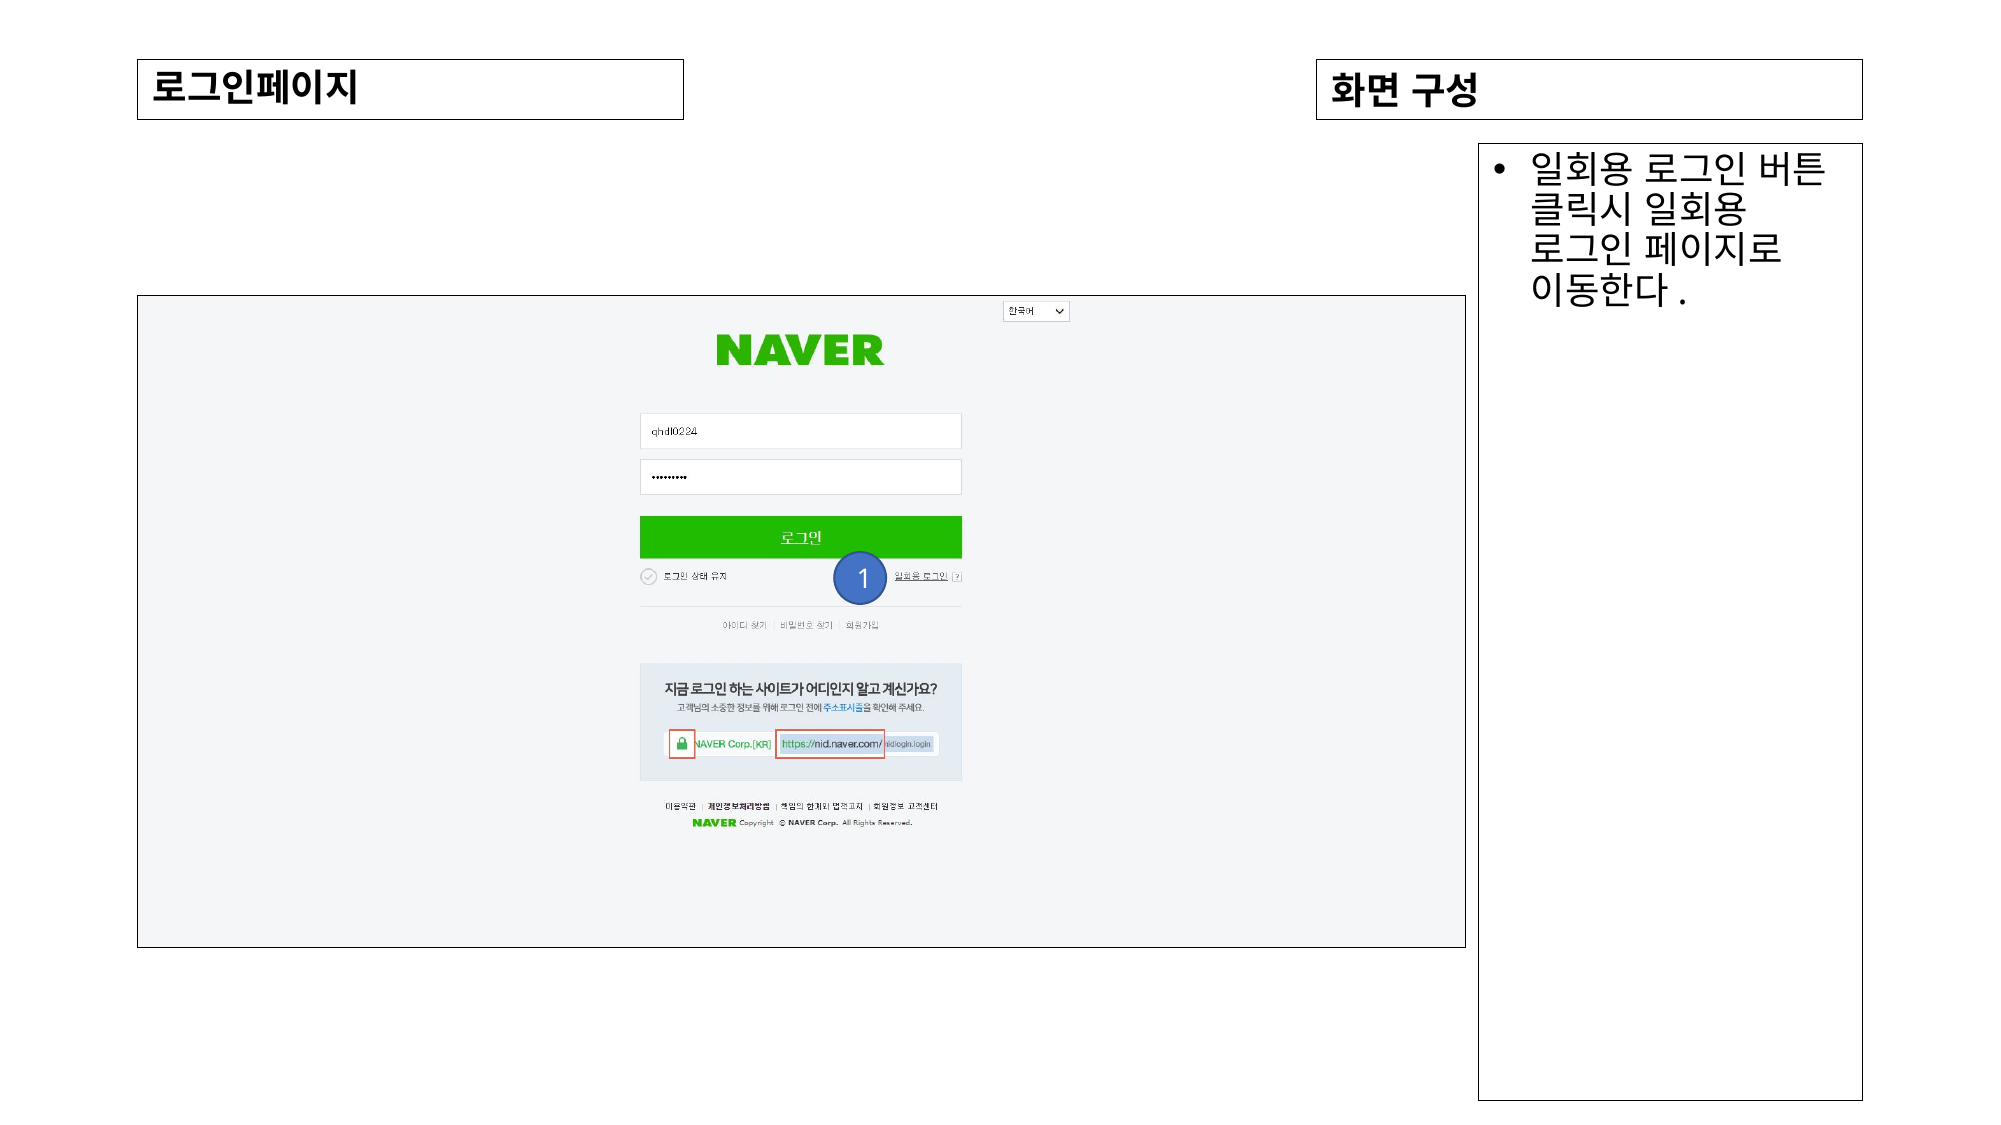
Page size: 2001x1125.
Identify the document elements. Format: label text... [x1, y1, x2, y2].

list 화면 구성 [1316, 59, 1863, 120]
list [137, 295, 1466, 948]
title 로그인페이지 [137, 59, 684, 120]
list 일회용 로그인 버튼 클릭시 일회용 로그인 페이지로 이동한다. [1478, 143, 1863, 1101]
